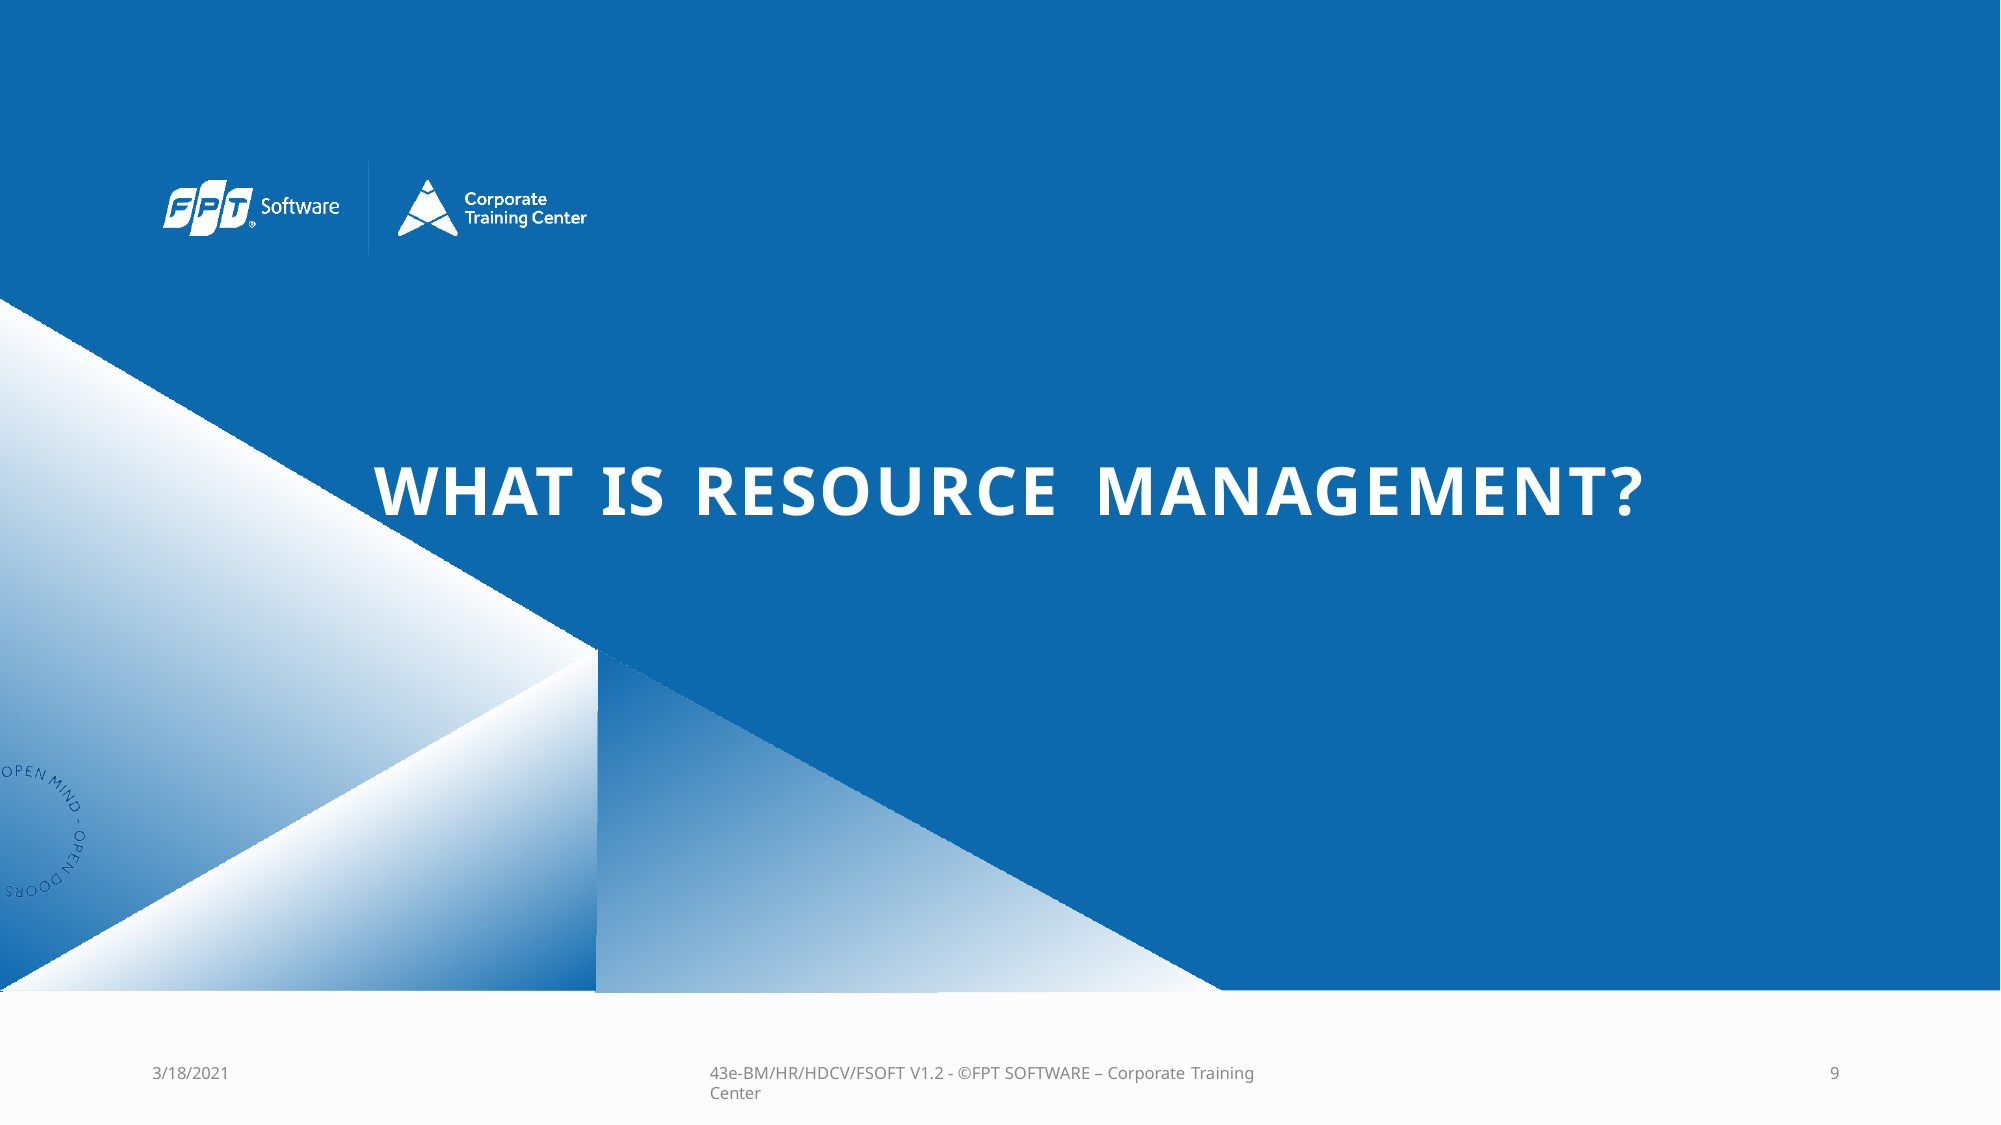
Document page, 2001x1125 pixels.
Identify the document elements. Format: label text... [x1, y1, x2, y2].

footer 3/18/2021 [150, 1059, 231, 1125]
slide_number 43e-BM/HR/HDCV/FSOFT V1.2 - ©FPT SOFTWARE – Corporate Training Center [707, 1059, 1294, 1125]
title WHAT IS RESOURCE MANAGEMENT? [372, 446, 1647, 637]
slide_number 9 [1823, 1059, 1857, 1125]
picture [163, 161, 587, 255]
picture [0, 299, 1223, 993]
